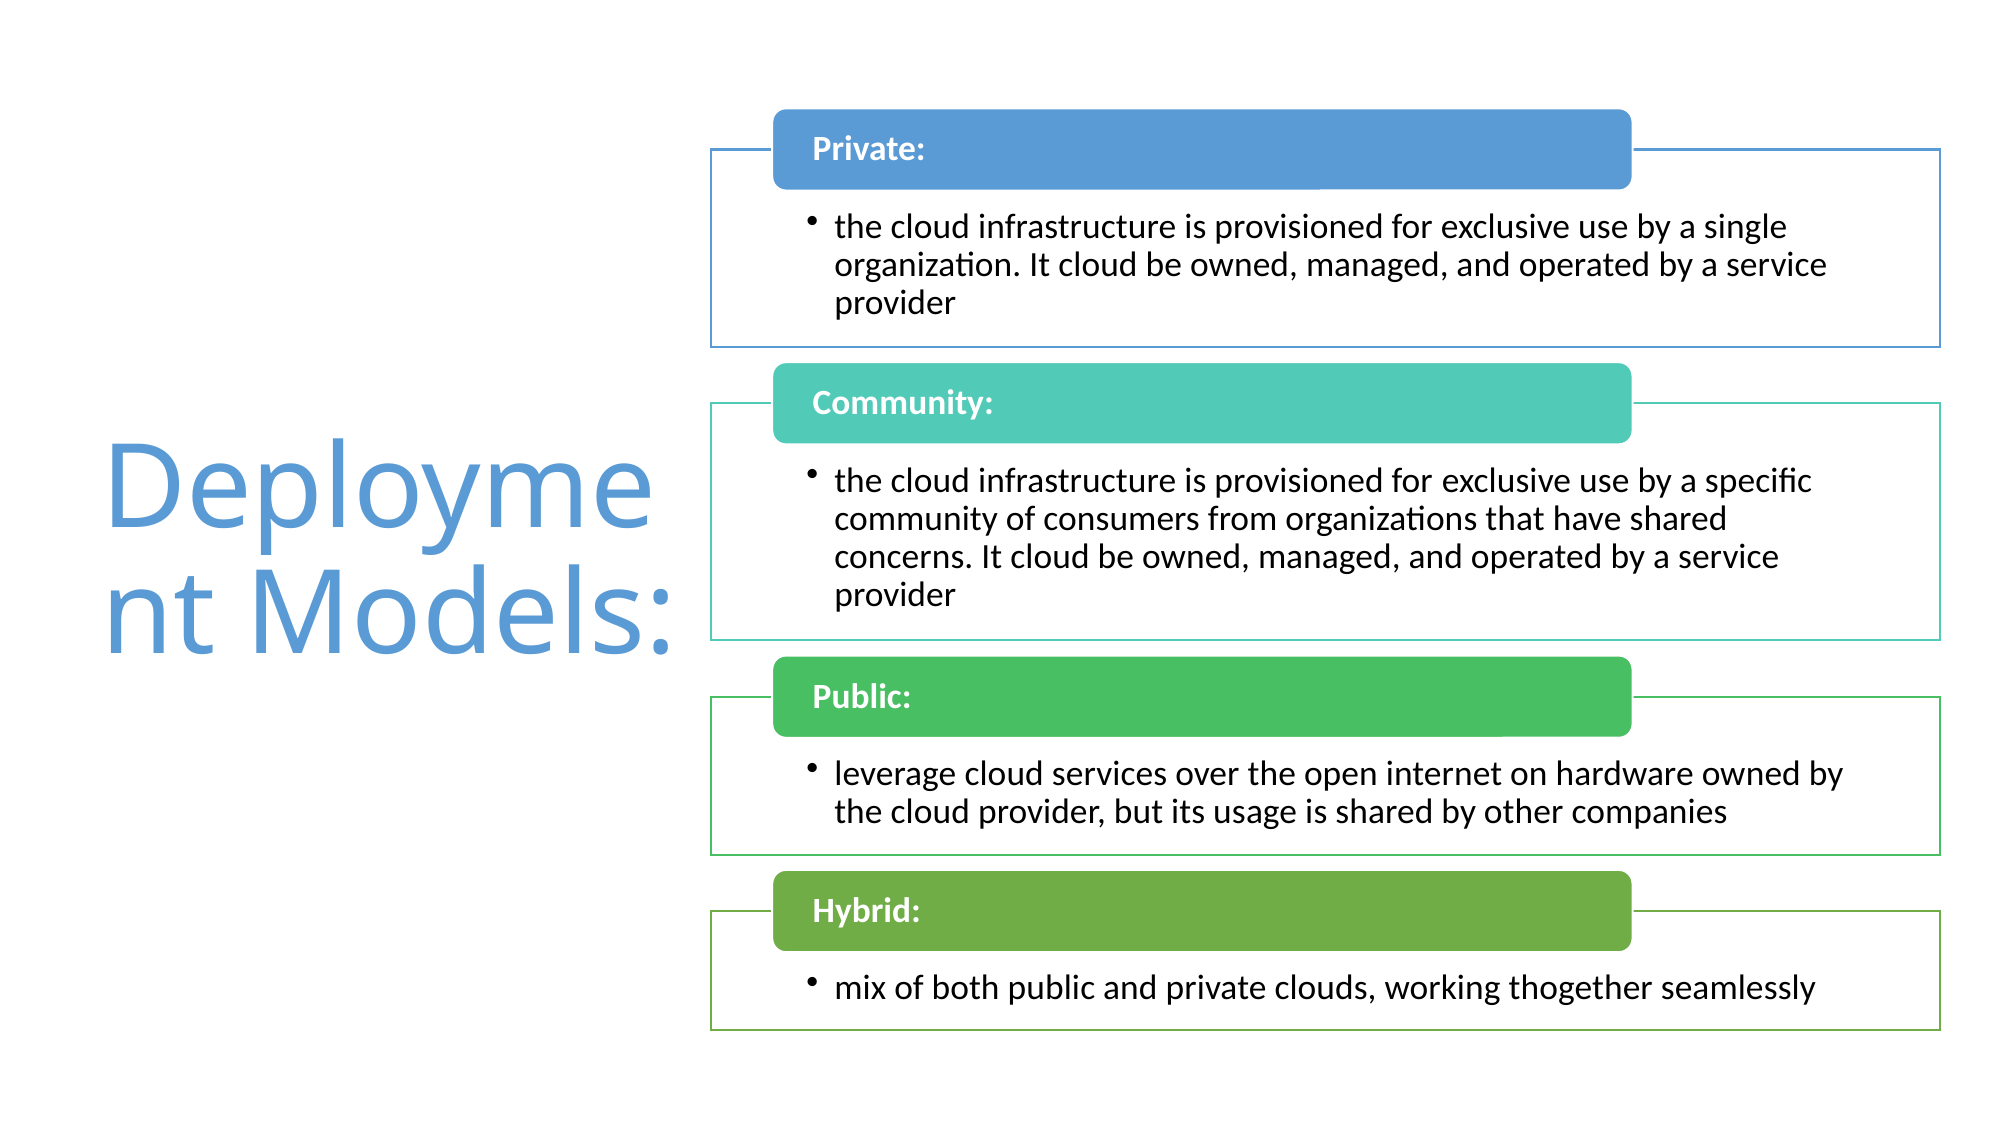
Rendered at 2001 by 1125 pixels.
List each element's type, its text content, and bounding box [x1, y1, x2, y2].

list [710, 63, 1940, 1075]
title Deployment Models: [86, 101, 710, 1005]
